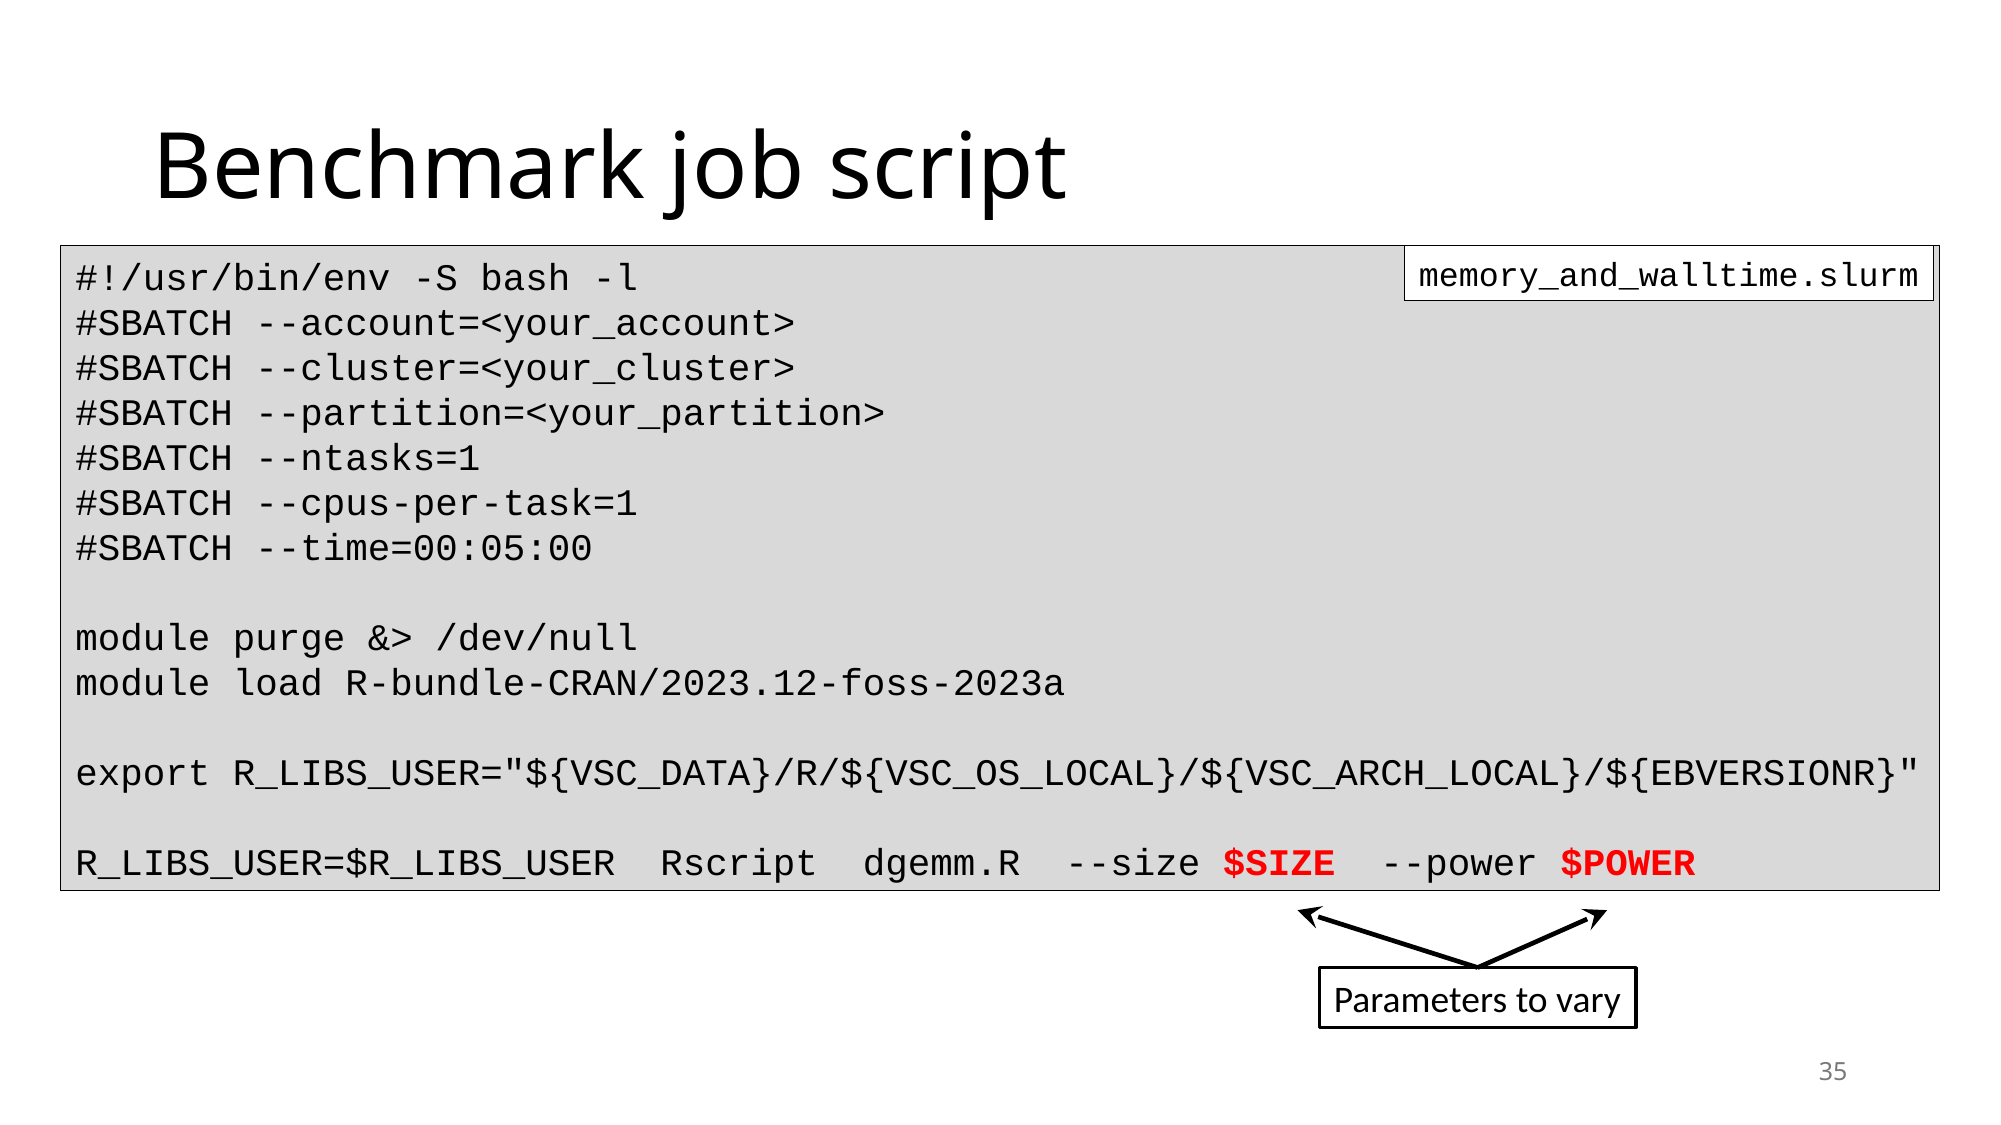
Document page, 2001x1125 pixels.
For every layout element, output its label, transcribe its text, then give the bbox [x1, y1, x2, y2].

title Benchmark job script [137, 59, 1863, 245]
slide_number 35 [1412, 1042, 1863, 1103]
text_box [60, 245, 1940, 898]
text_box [1296, 909, 1638, 1029]
